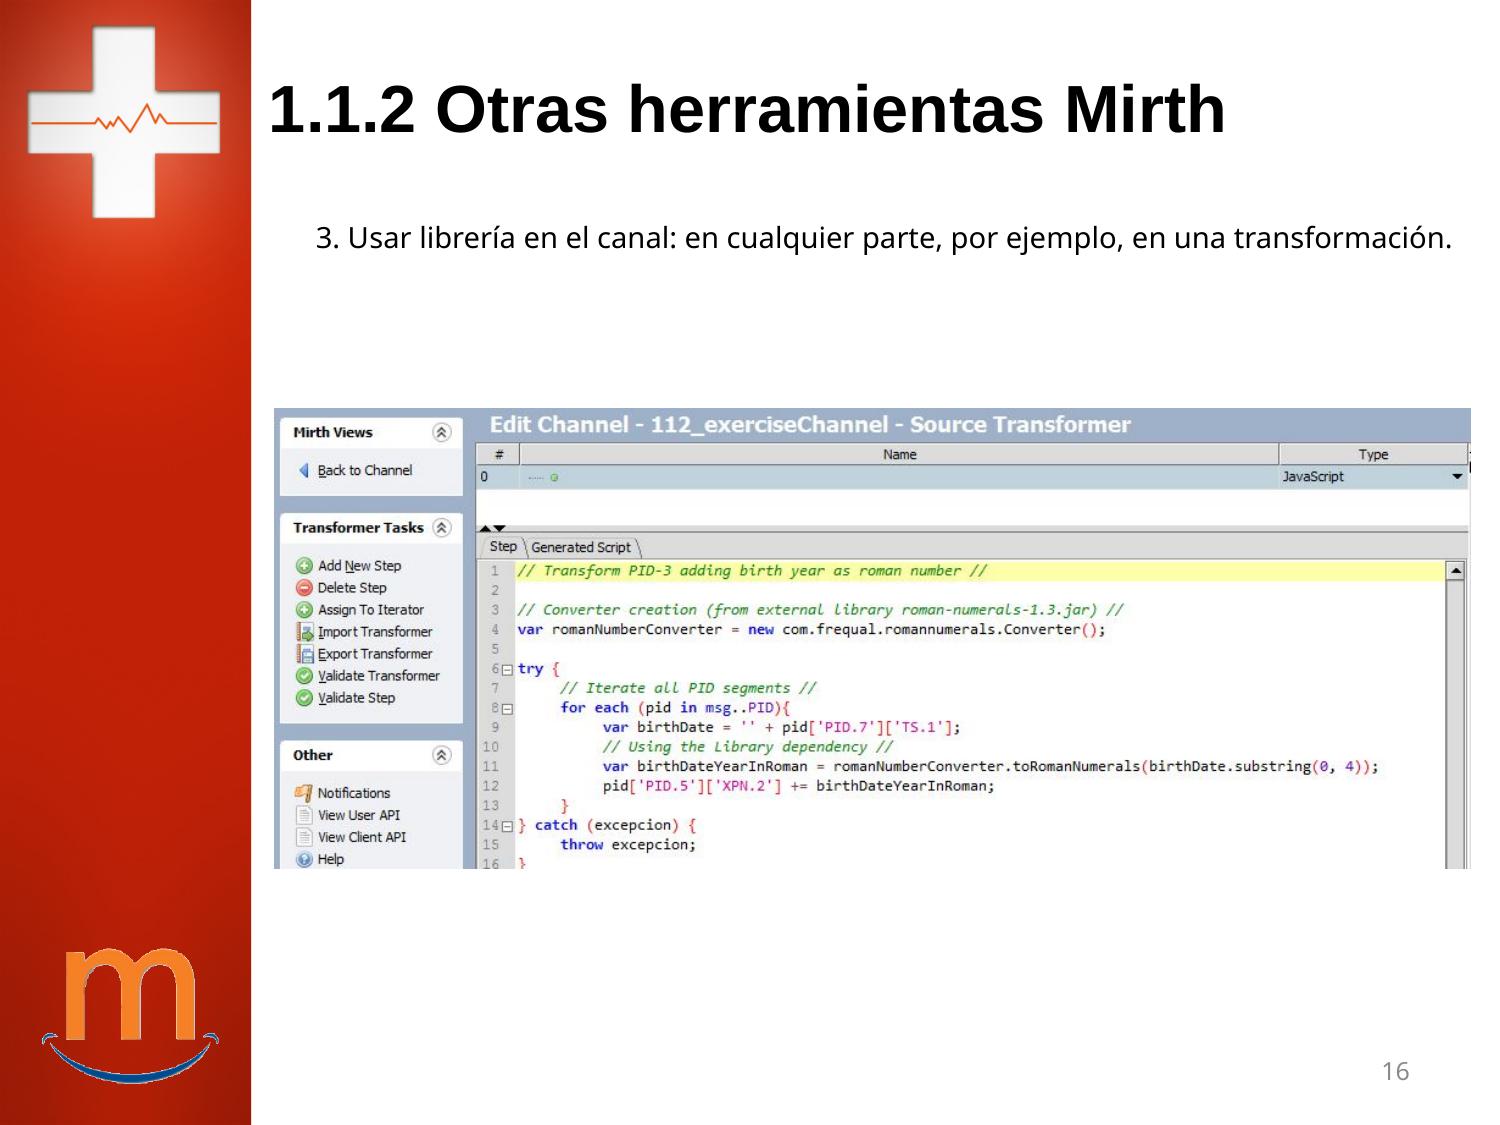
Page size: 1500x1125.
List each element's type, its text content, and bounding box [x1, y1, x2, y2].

title 1.1.2 Otras herramientas Mirth [253, 2, 1500, 209]
text_box 3. Usar librería en el canal: en cualquier parte, por ejemplo, en una transformación. [301, 211, 1471, 297]
slide_number 16 [1074, 1042, 1425, 1103]
picture [0, 0, 1500, 1125]
